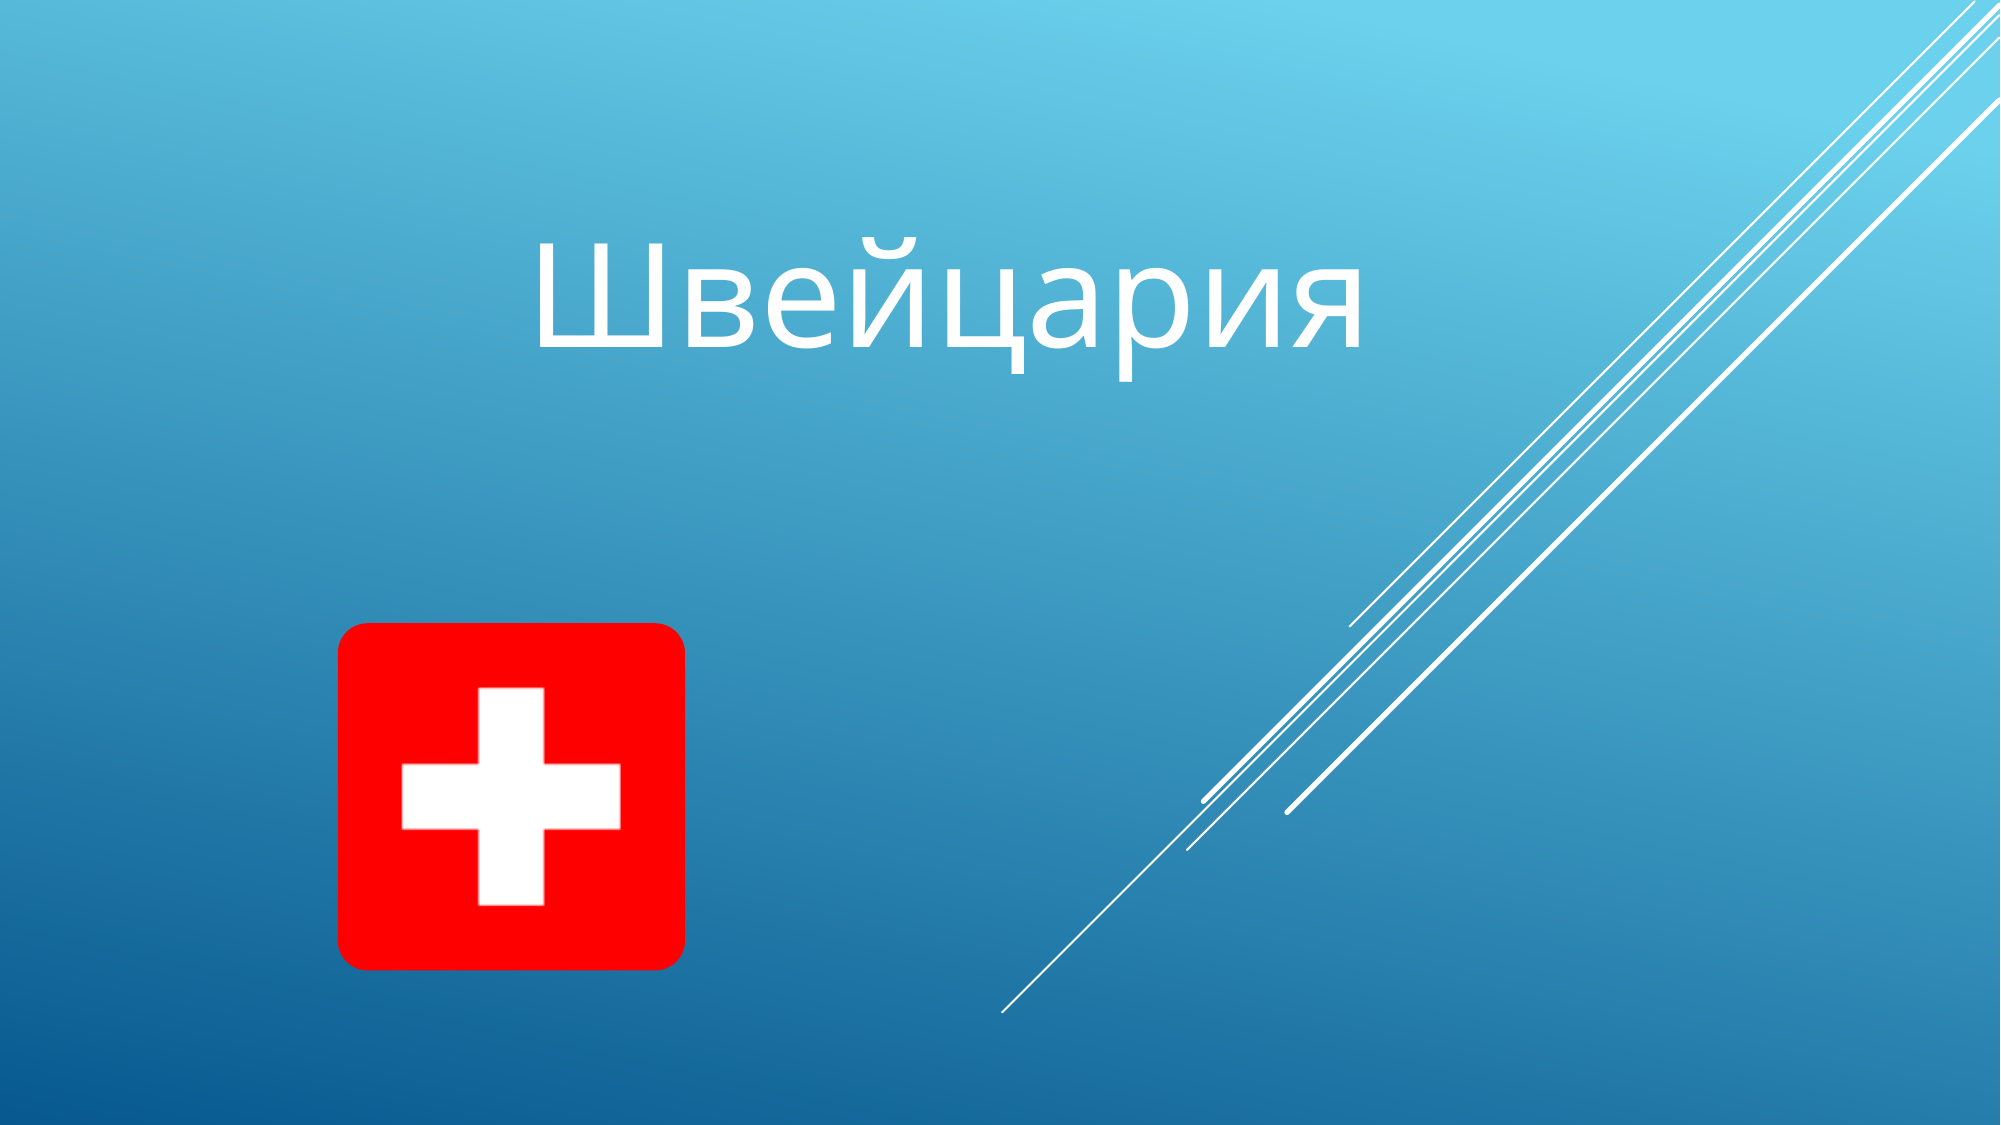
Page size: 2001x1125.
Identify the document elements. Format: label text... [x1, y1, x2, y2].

picture [337, 622, 686, 971]
title Швейцария [511, 191, 1425, 384]
